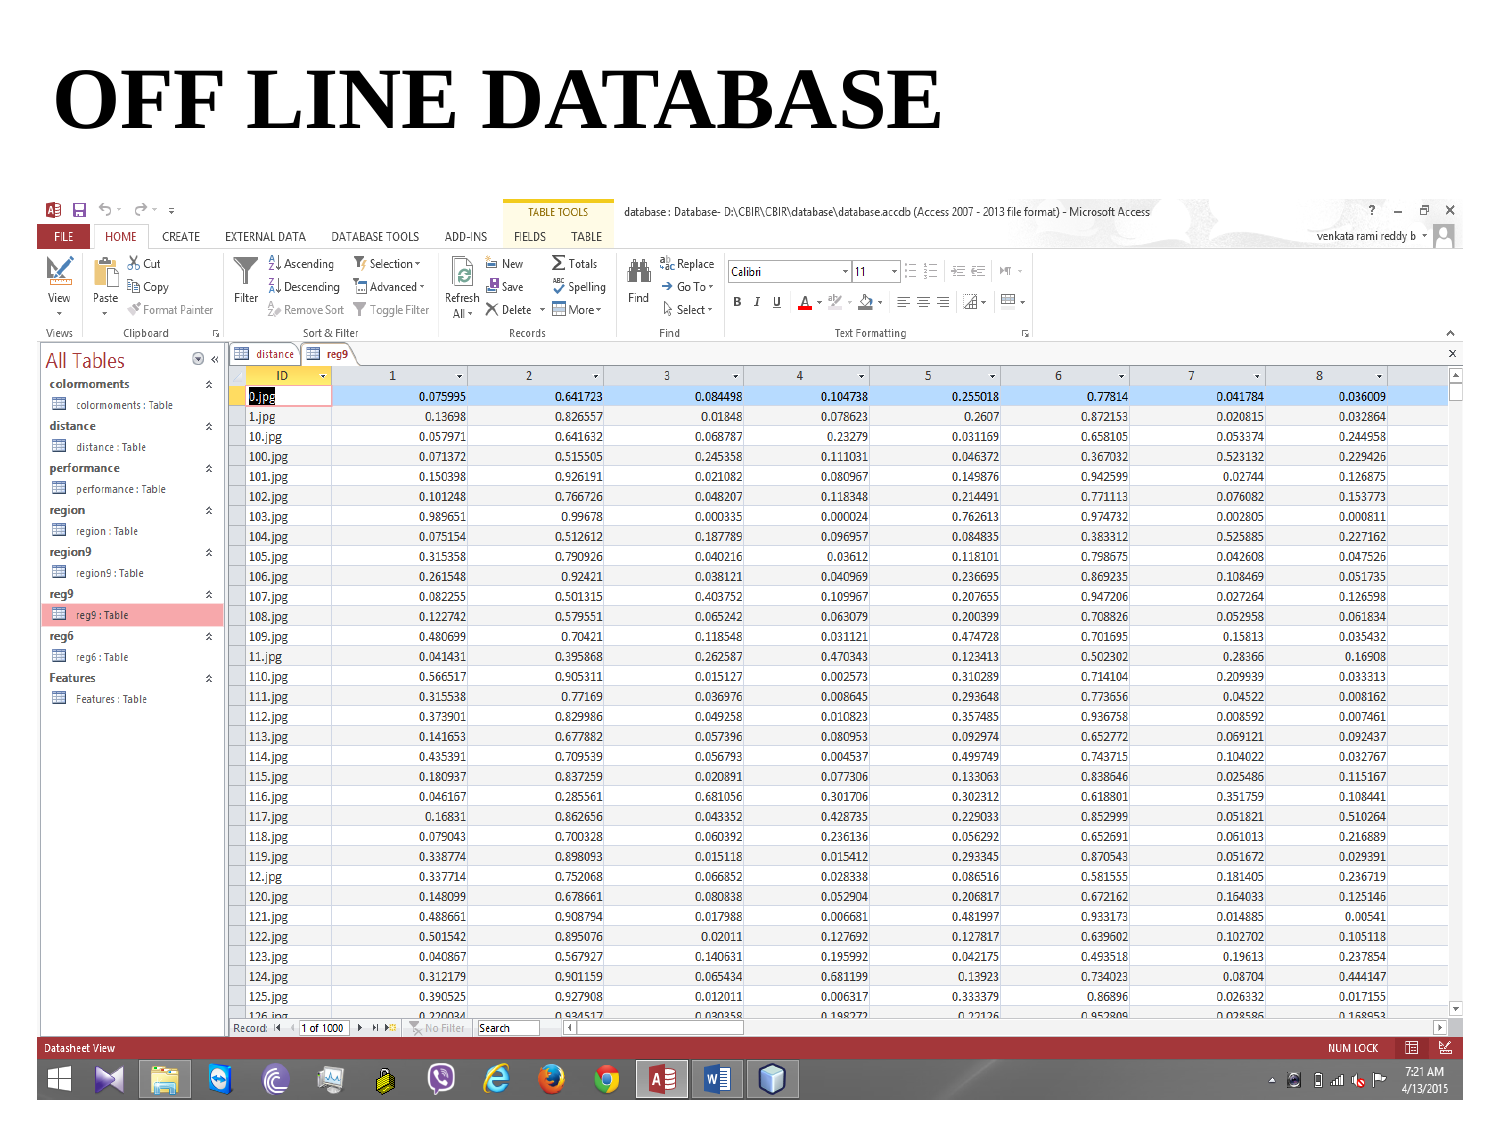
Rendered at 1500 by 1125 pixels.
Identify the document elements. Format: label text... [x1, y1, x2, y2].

title Off line database [37, 0, 1313, 199]
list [40, 203, 1458, 1098]
